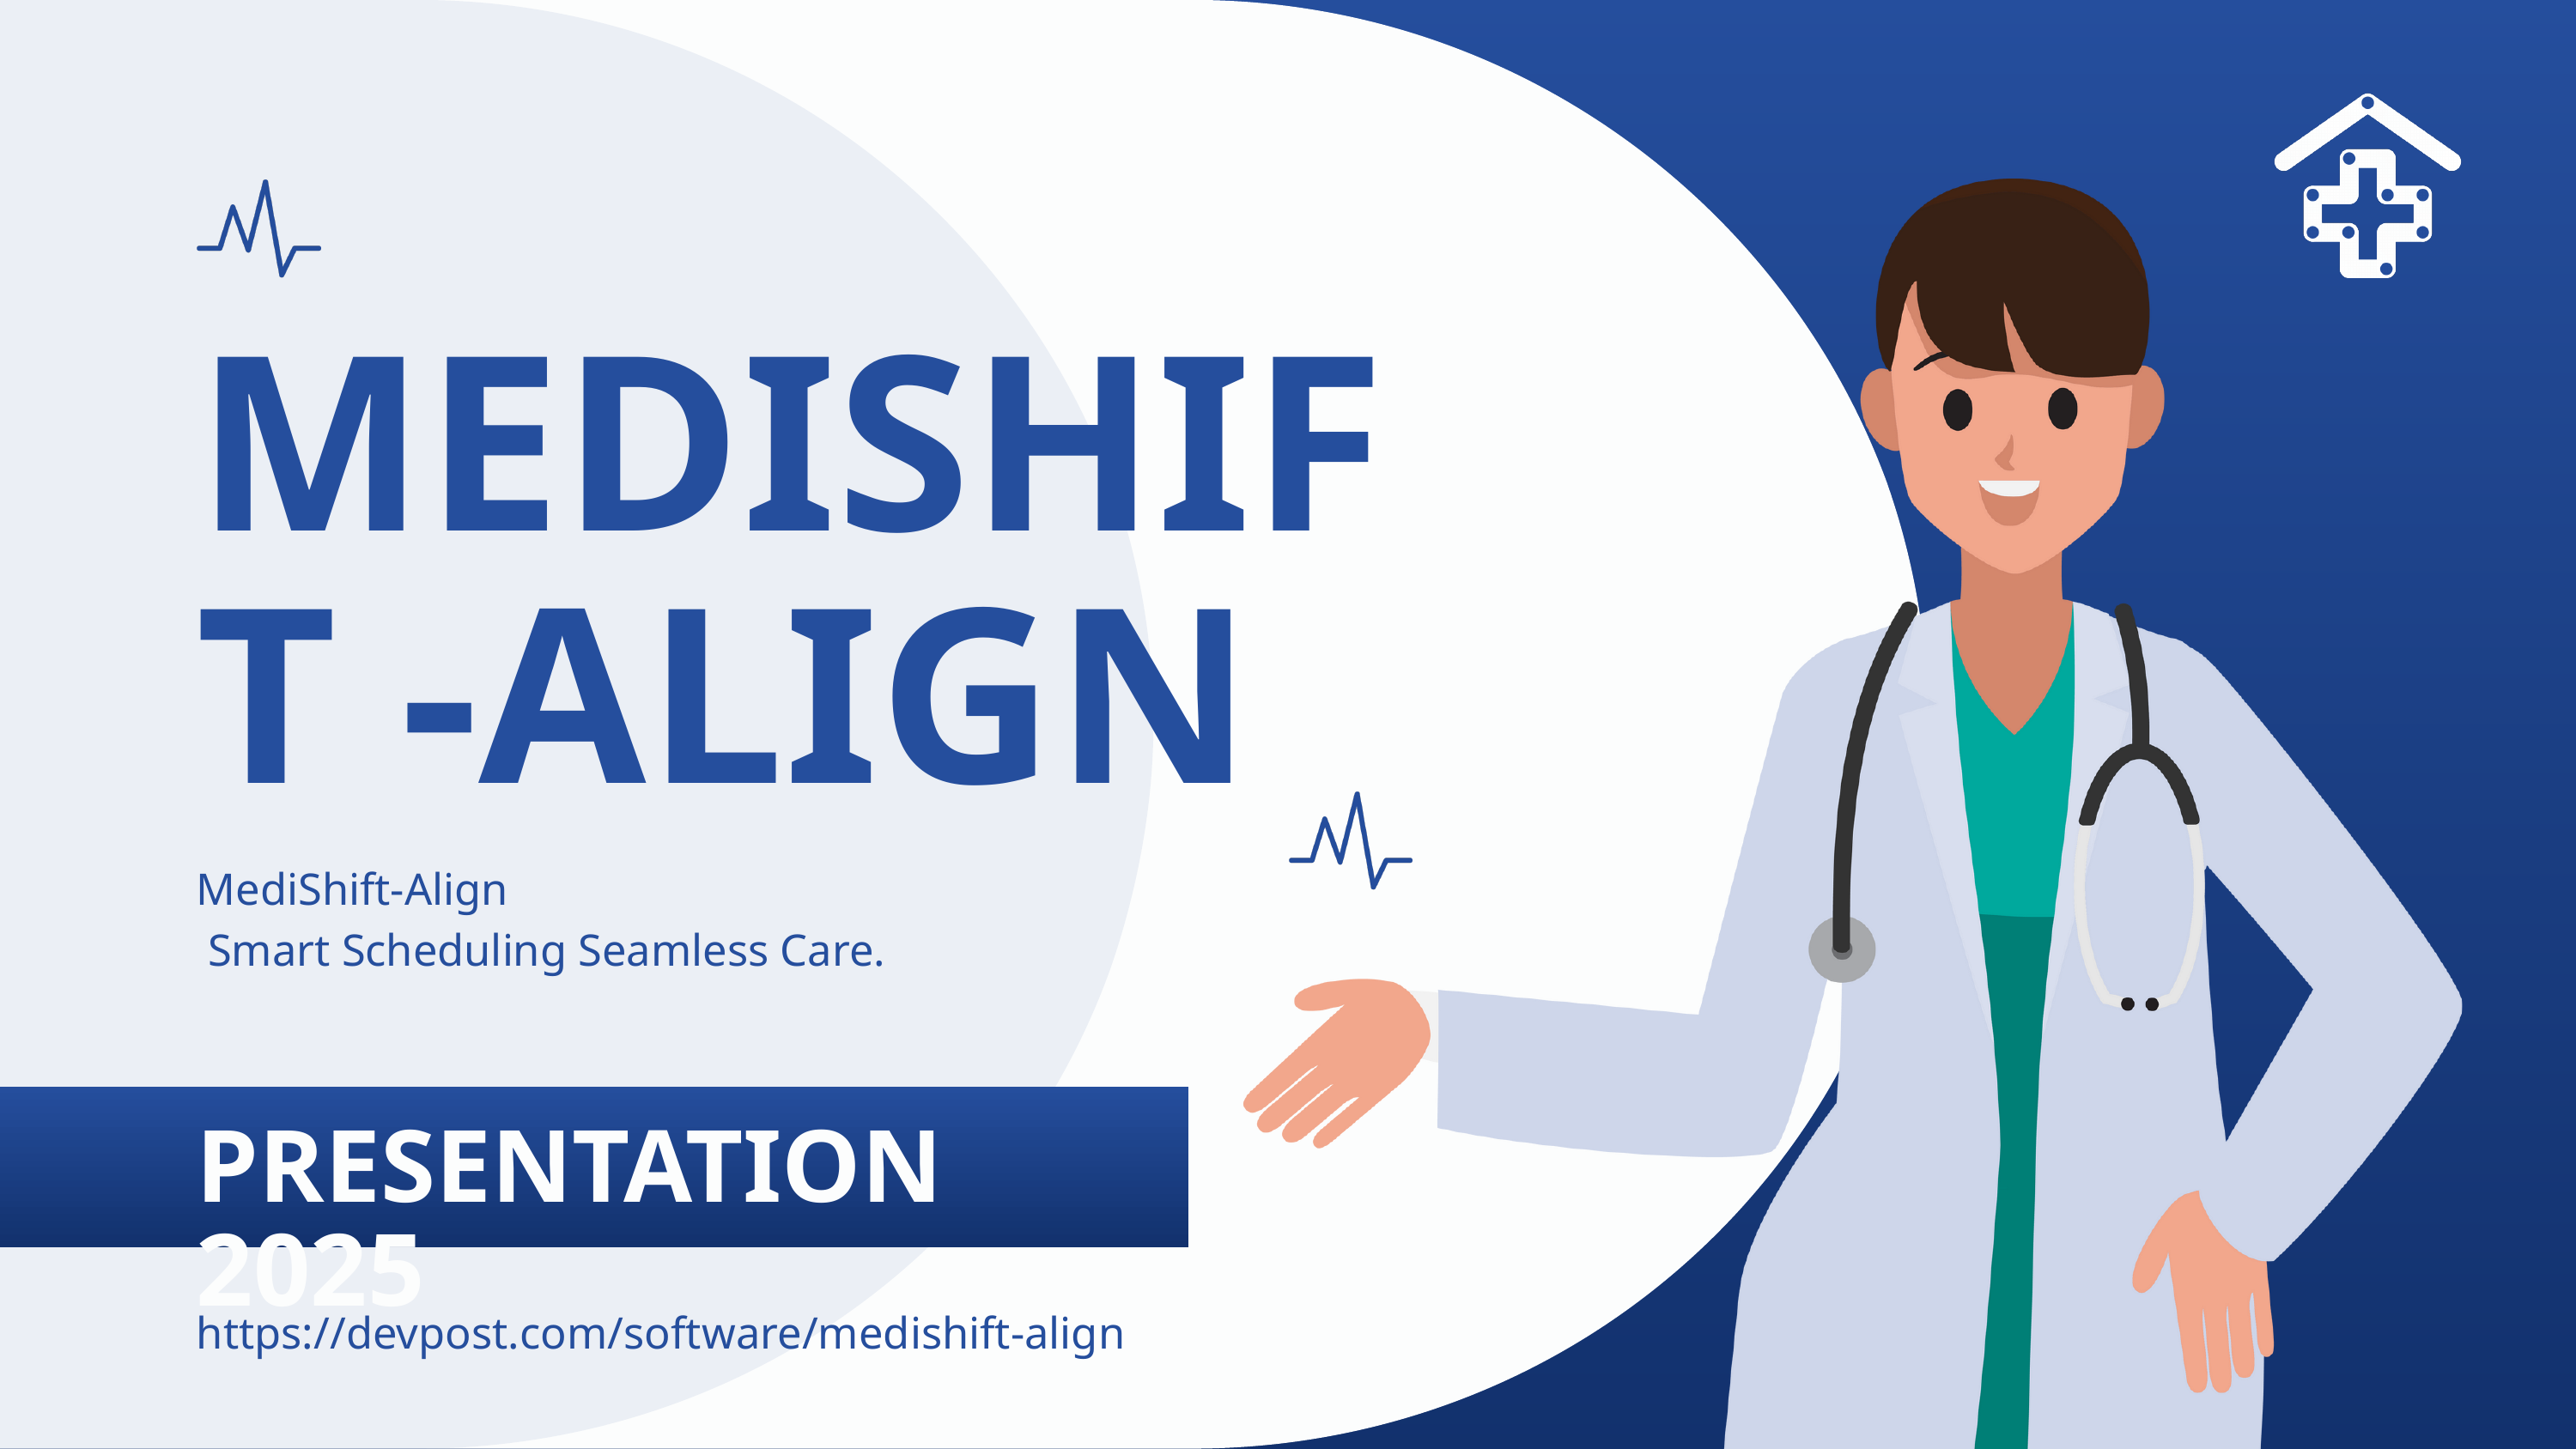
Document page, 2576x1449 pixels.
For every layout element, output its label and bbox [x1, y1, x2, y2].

text_box [0, 1256, 870, 1449]
text_box [0, 0, 870, 1084]
text_box [2273, 92, 2463, 278]
text_box [0, 1086, 1189, 1248]
text_box [873, 0, 1645, 1449]
text_box [1649, 179, 2463, 1449]
